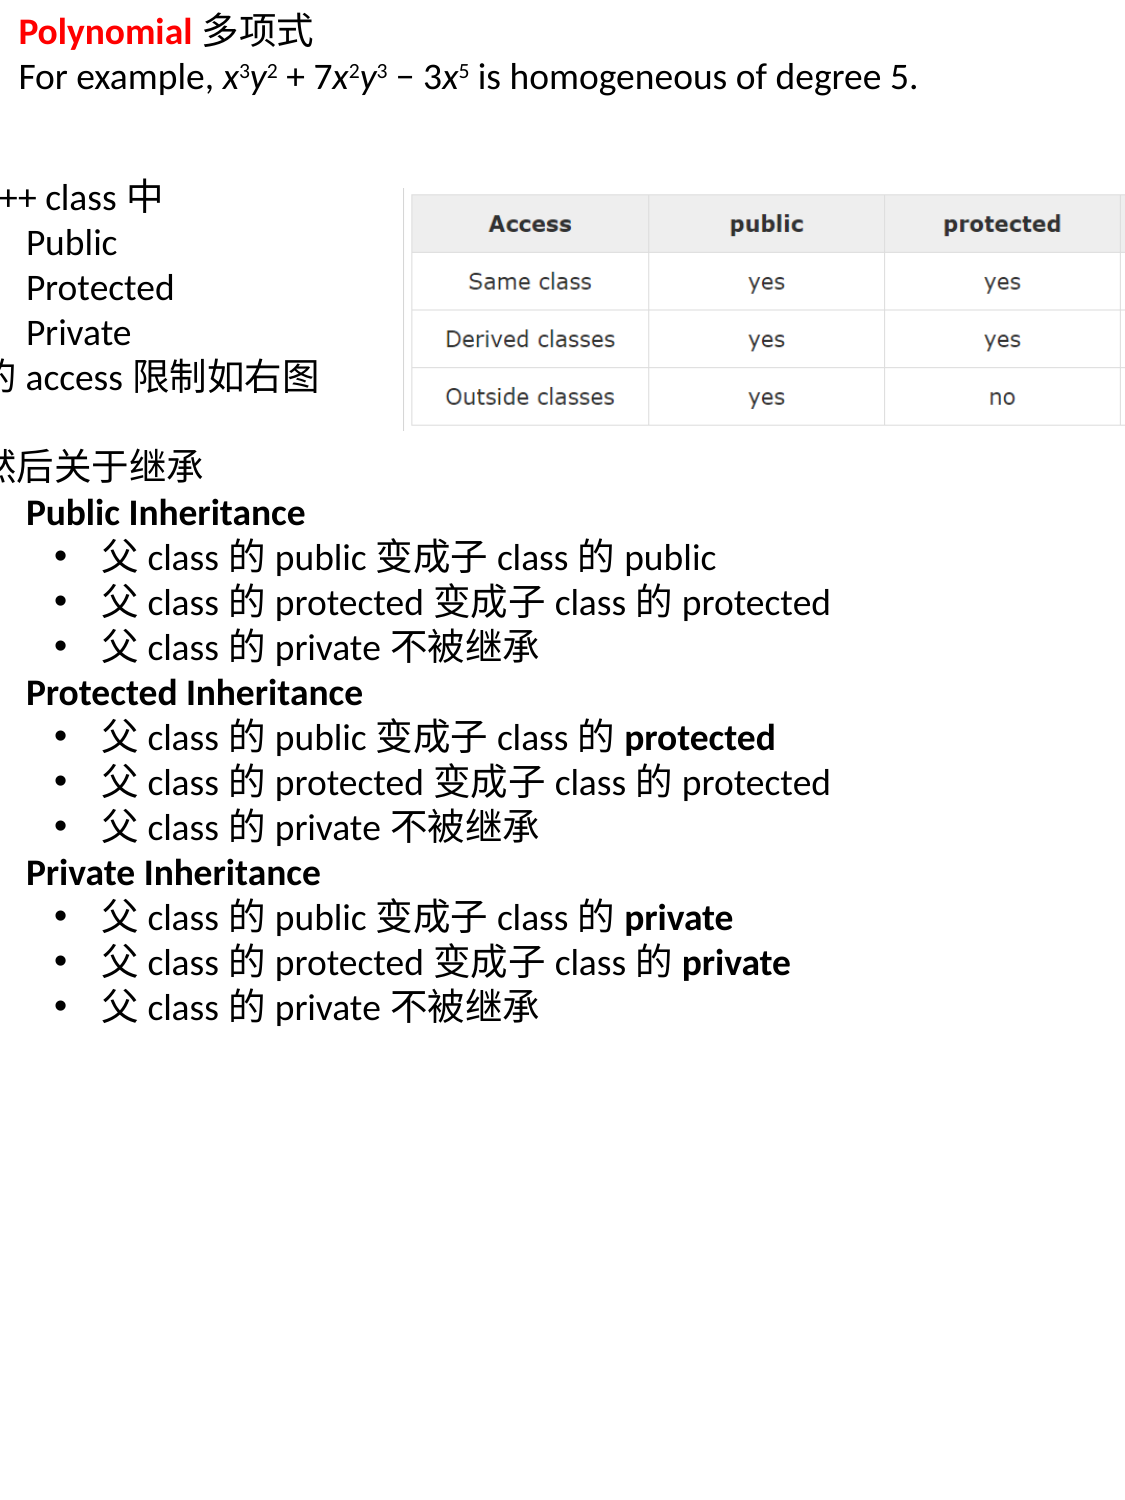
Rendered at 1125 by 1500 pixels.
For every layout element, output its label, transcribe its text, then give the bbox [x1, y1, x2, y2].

text_box Polynomial多项式 For example, x3y2 + 7x2y3 − 3x5 is homogeneous of degree 5. [3, 0, 952, 105]
picture [403, 188, 1125, 431]
text_box C++ class中 Public Protected Private 的access限制如右图 然后关于继承 Public Inheritance 父class的public变成子class的public 父class的protected变成子class的protected 父class的private不被继承 Protected Inheritance 父class的public变成子class的protected 父class的protected变成子class的protected 父class的private不被继承 Private Inheritance 父class的public变成子class的private 父class的protected变成子class的private 父class的private不被继承 [0, 165, 847, 1036]
